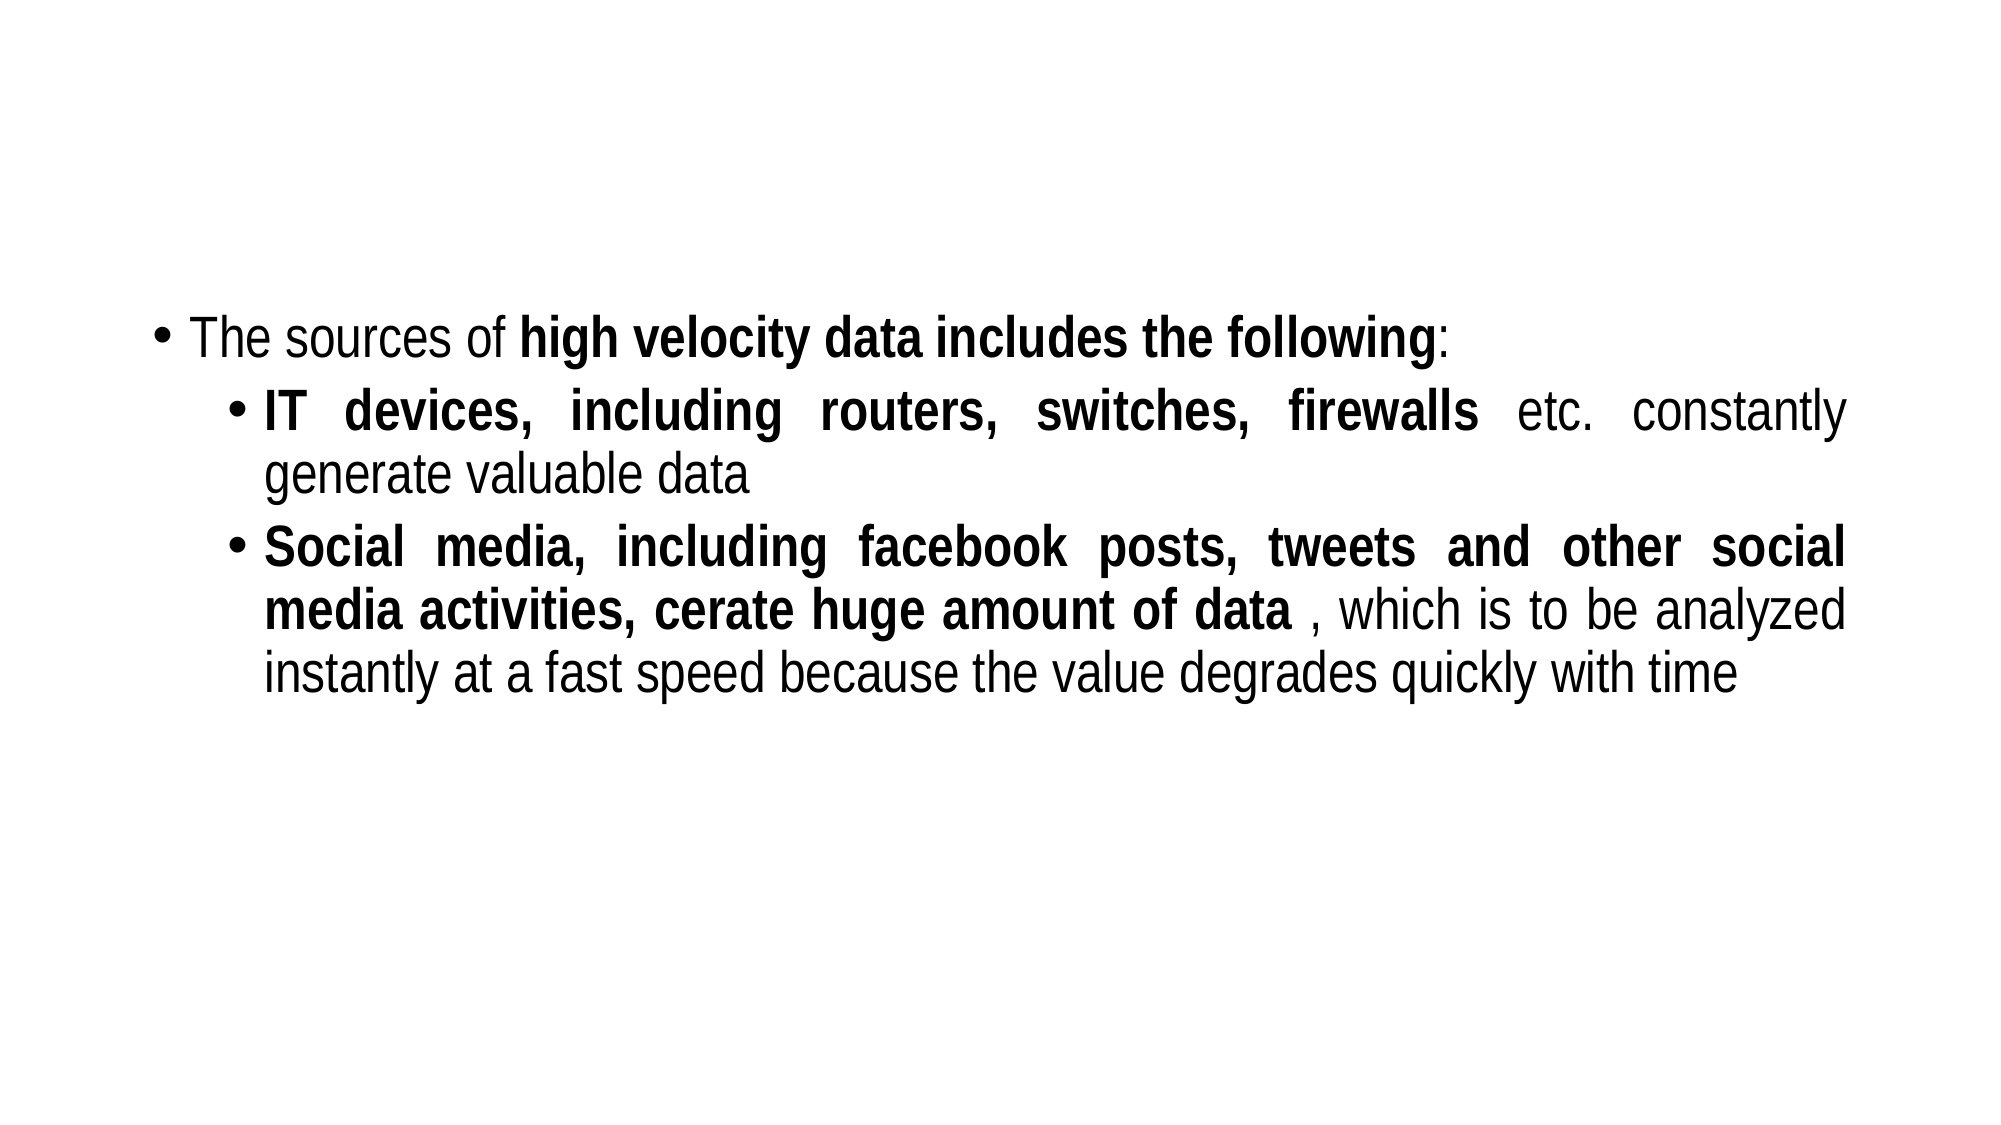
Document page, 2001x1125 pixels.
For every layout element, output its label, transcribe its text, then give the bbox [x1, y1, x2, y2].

list The sources of high velocity data includes the following: IT devices, including routers, switches, firewalls etc. constantly generate valuable data Social media, including facebook posts, tweets and other social media activities, cerate huge amount of data , which is to be analyzed instantly at a fast speed because the value degrades quickly with time [137, 299, 1863, 1014]
